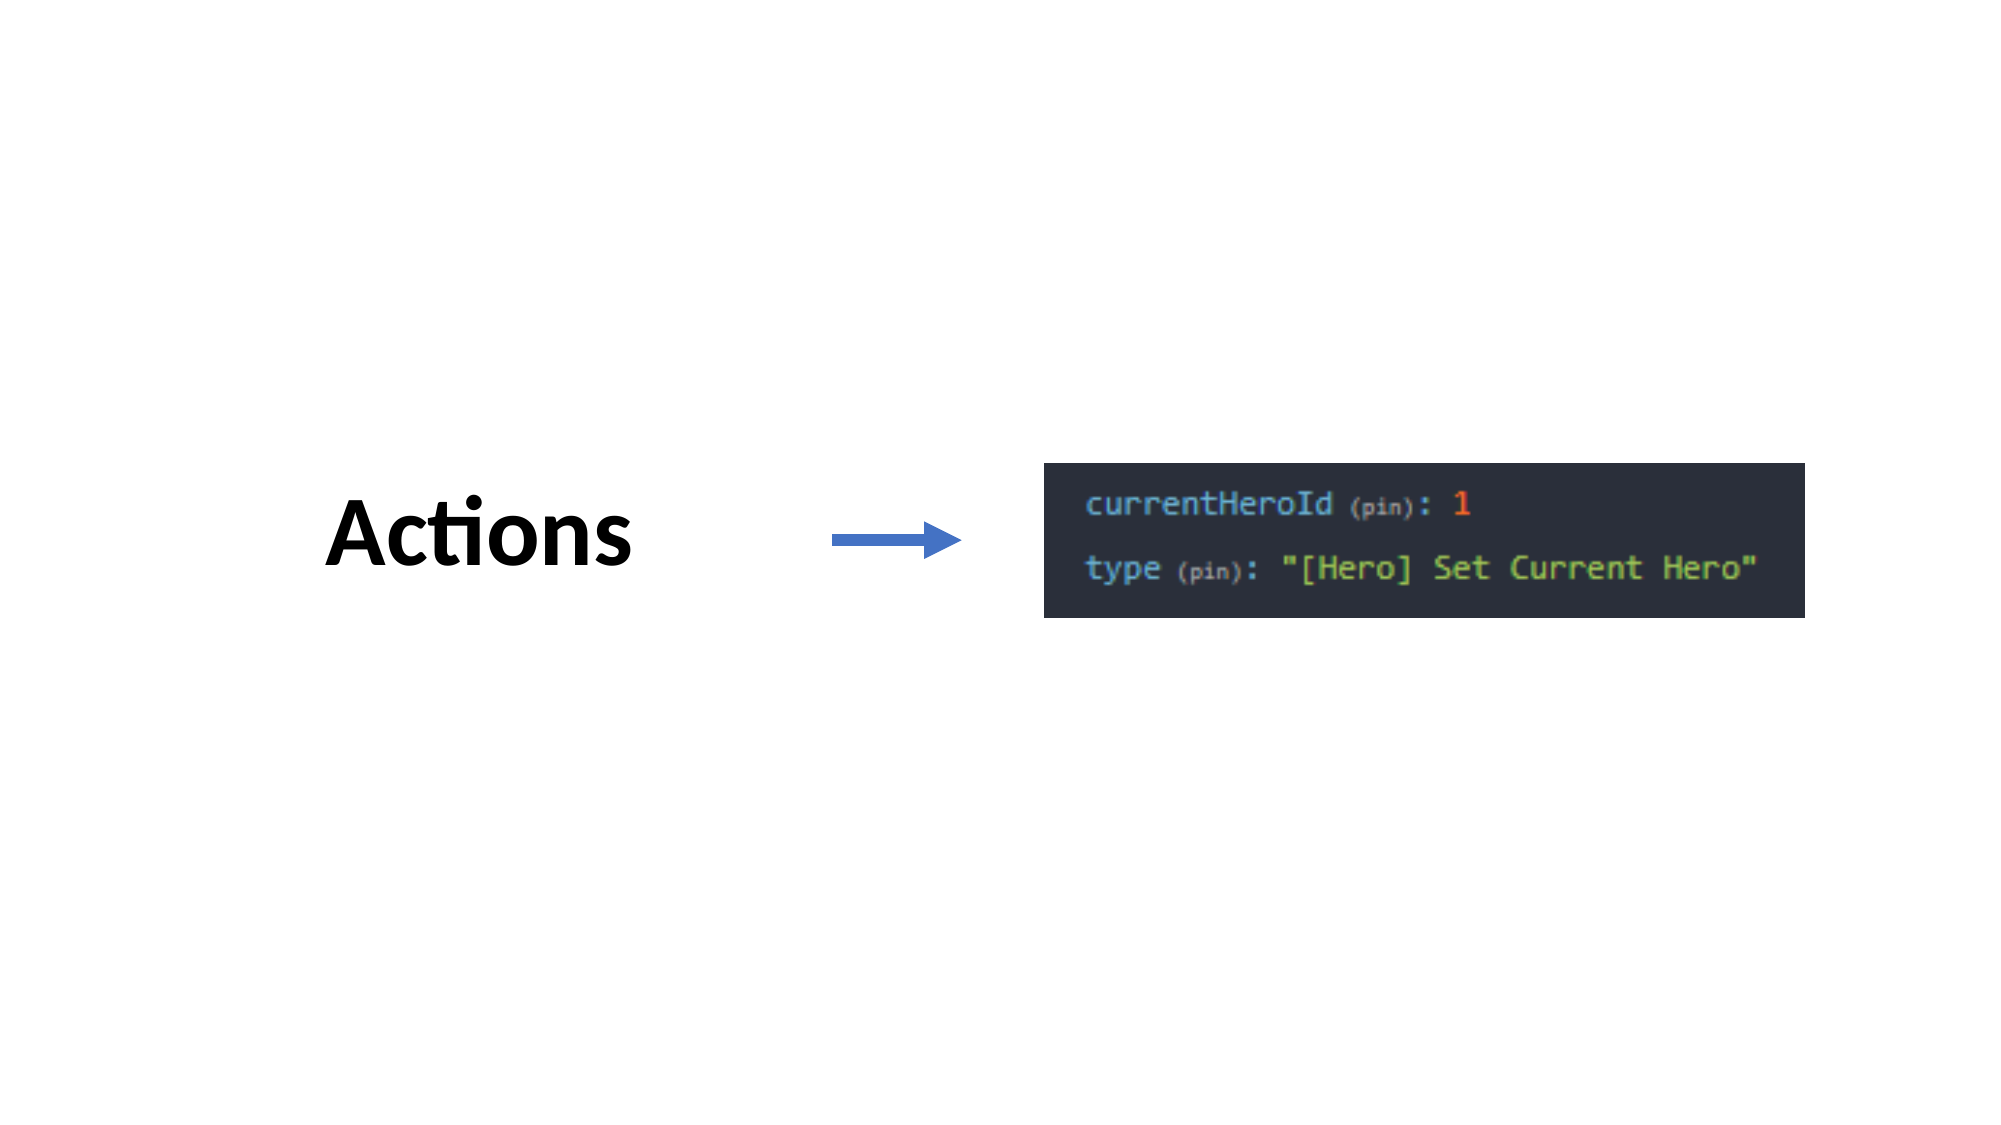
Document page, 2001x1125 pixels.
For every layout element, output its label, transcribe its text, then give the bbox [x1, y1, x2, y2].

picture [1043, 463, 1805, 618]
list Actions [127, 252, 833, 814]
